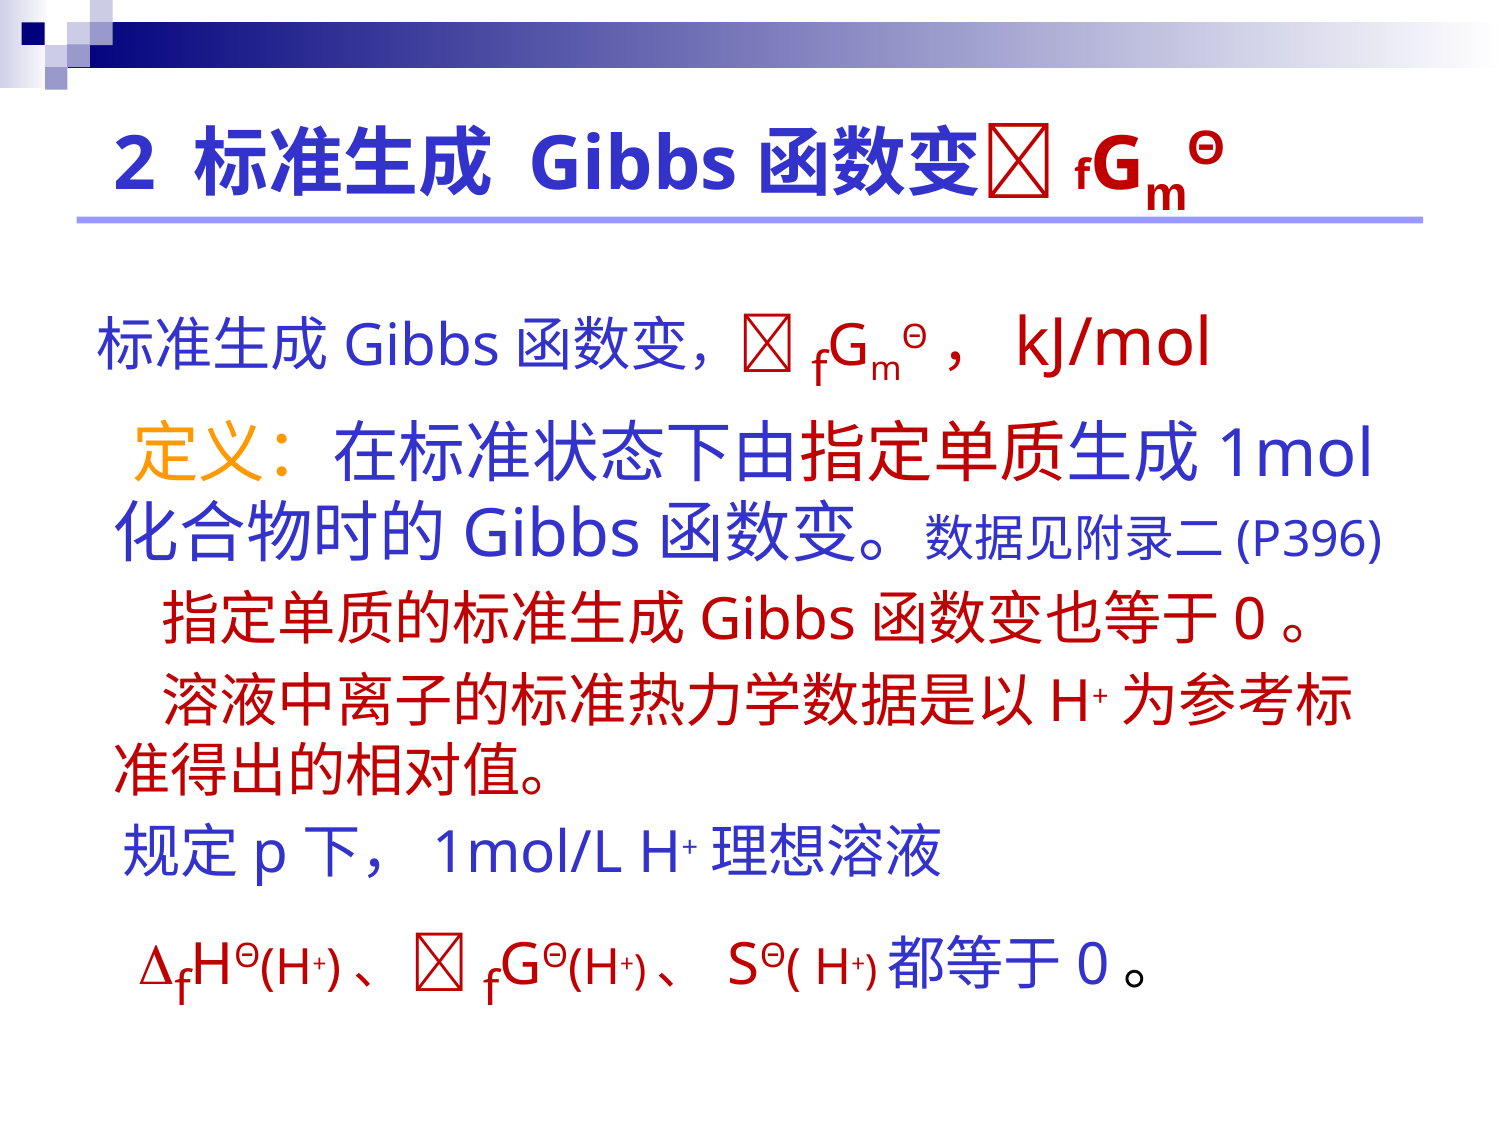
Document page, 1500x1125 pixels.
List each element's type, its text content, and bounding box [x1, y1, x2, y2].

list 标准生成Gibbs函数变，fGmΘ，kJ/mol 定义：在标准状态下由指定单质生成1mol化合物时的Gibbs函数变。数据见附录二(P396) 指定单质的标准生成Gibbs函数变也等于0。 溶液中离子的标准热力学数据是以H+为参考标准得出的相对值。 规定p下，1mol/L H+理想溶液 fHΘ(H+)、 fGΘ(H+)、 SΘ( H+)都等于0。 [41, 275, 1412, 1075]
title 2 标准生成 Gibbs函数变fGmΘ [75, 75, 1425, 244]
